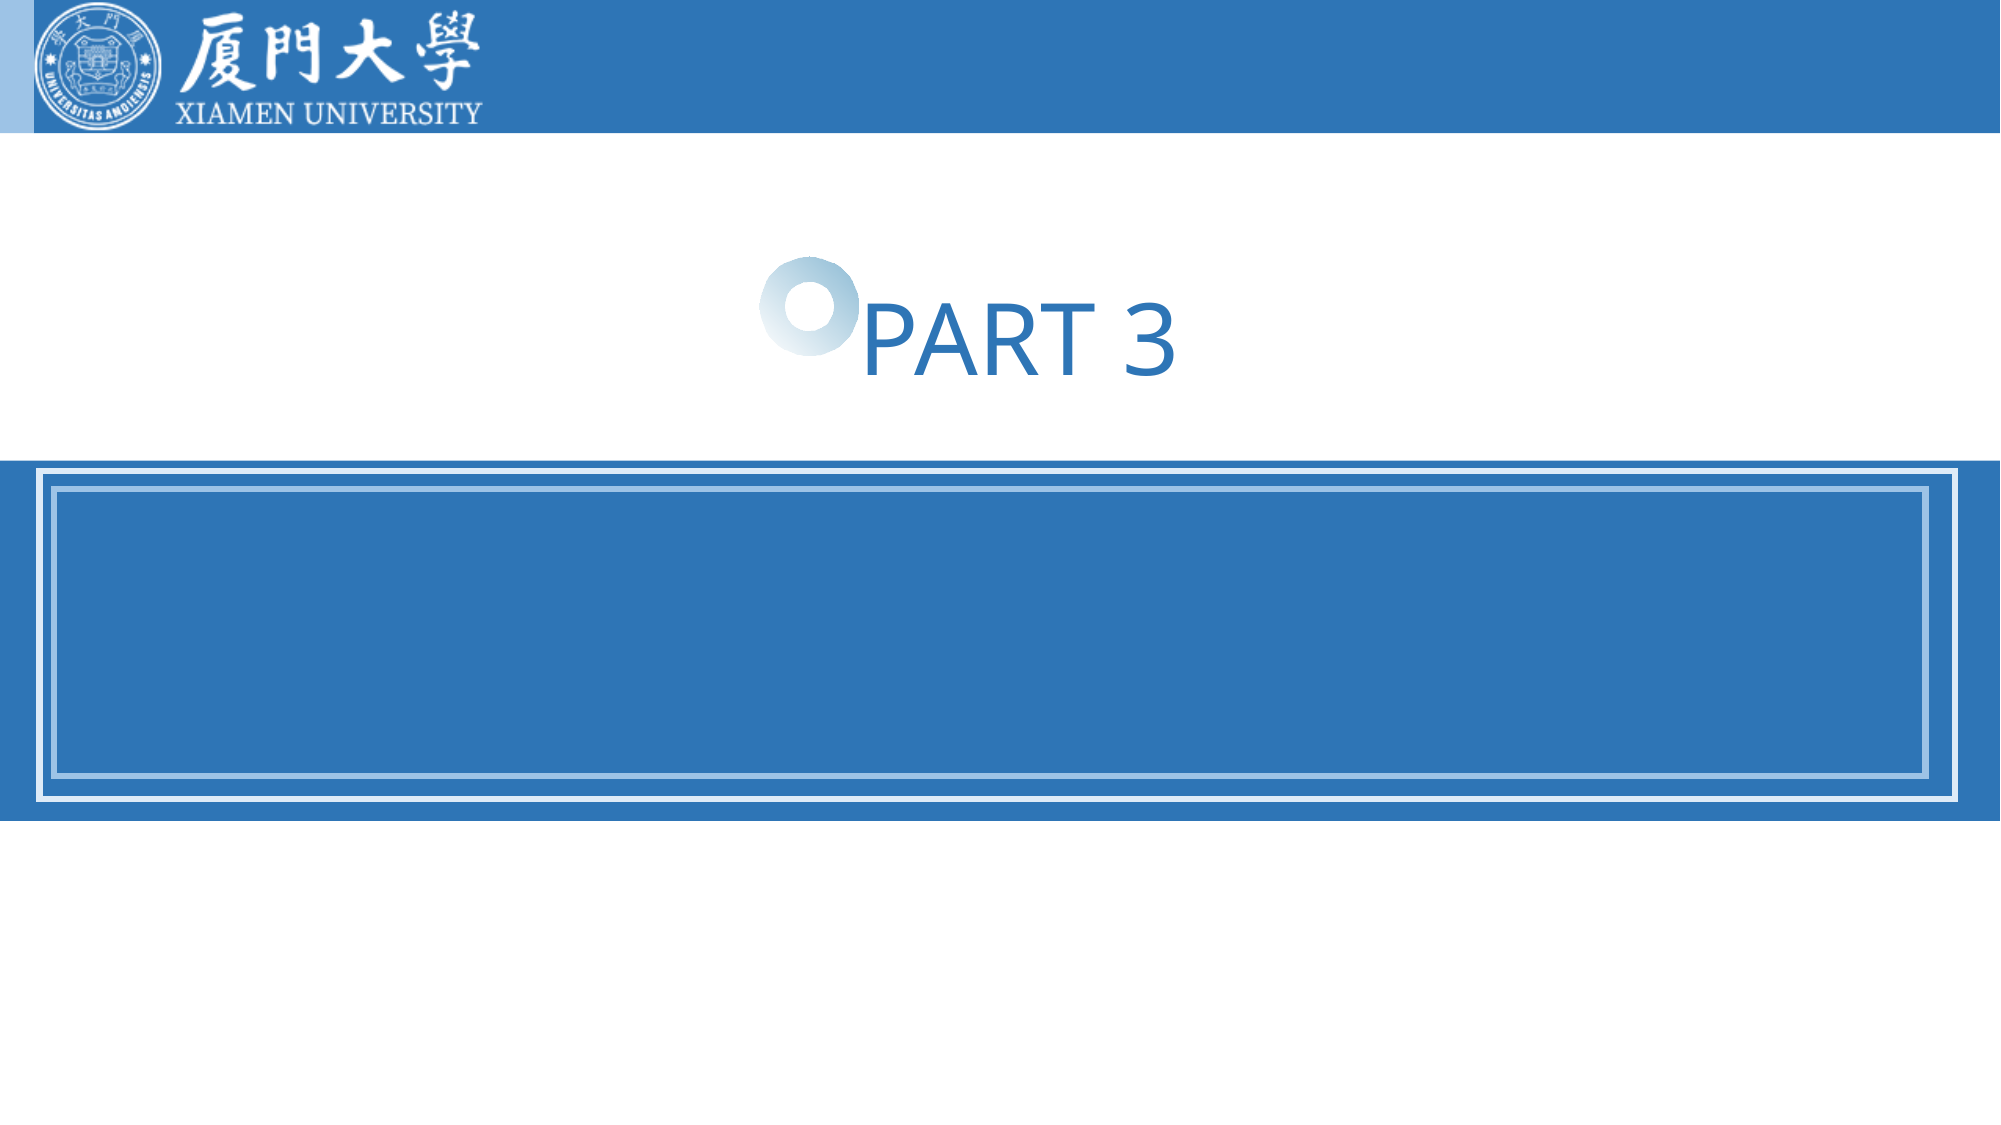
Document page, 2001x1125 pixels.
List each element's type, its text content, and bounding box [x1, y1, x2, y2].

text_box PART 3 [717, 268, 1322, 403]
text_box [38, 470, 1956, 800]
picture [34, 1, 486, 132]
text_box [0, 459, 2000, 822]
text_box [774, 255, 843, 268]
text_box [53, 488, 1926, 777]
